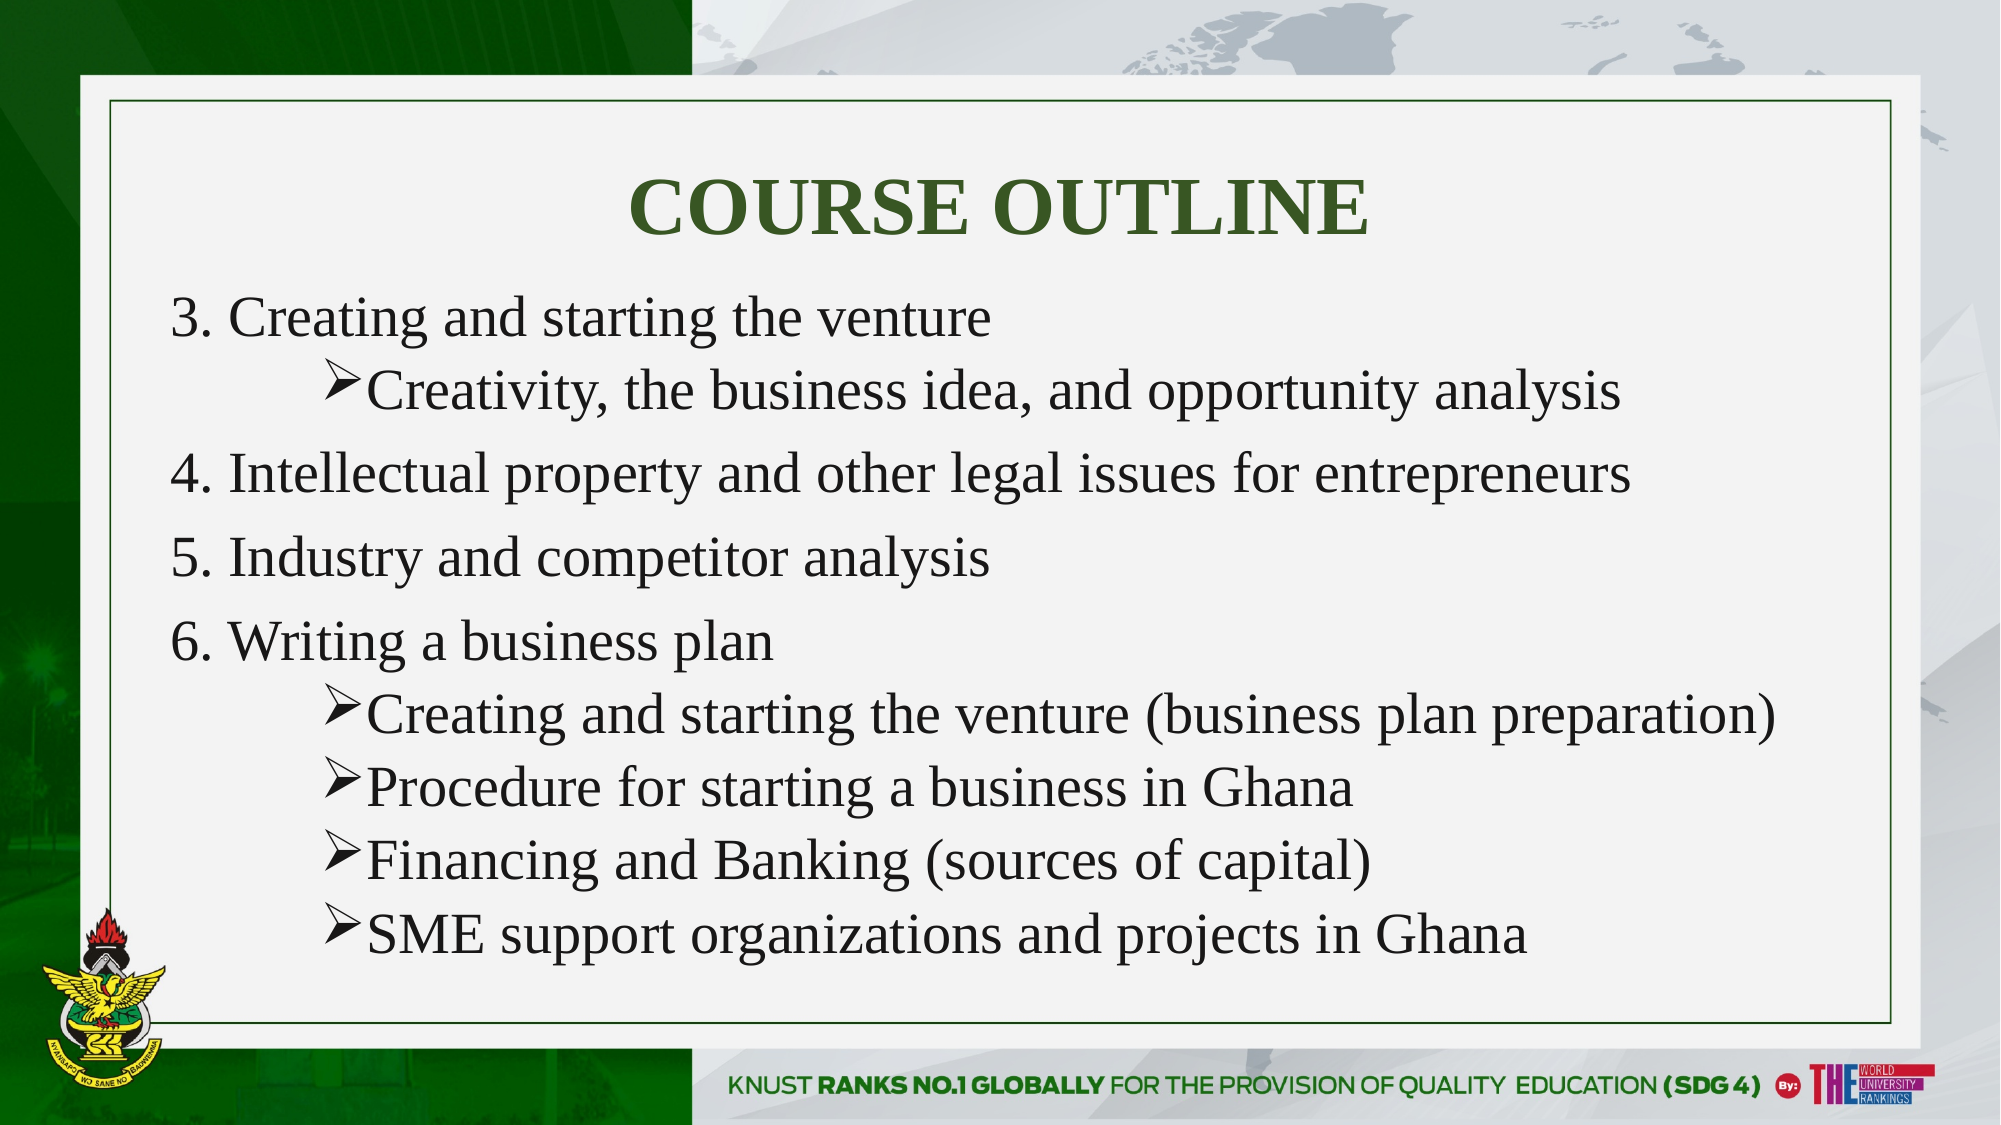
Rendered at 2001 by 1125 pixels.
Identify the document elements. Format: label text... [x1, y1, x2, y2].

title COURSE OUTLINE [324, 155, 1675, 187]
list 3. Creating and starting the venture Creativity, the business idea, and opportunity analysis 4. Intellectual property and other legal issues for entrepreneurs 5. Industry and competitor analysis 6. Writing a business plan Creating and starting the venture (business plan preparation) Procedure for starting a business in Ghana Financing and Banking (sources of capital) SME support organizations and projects in Ghana [155, 187, 2000, 1125]
picture [0, 0, 2001, 1125]
